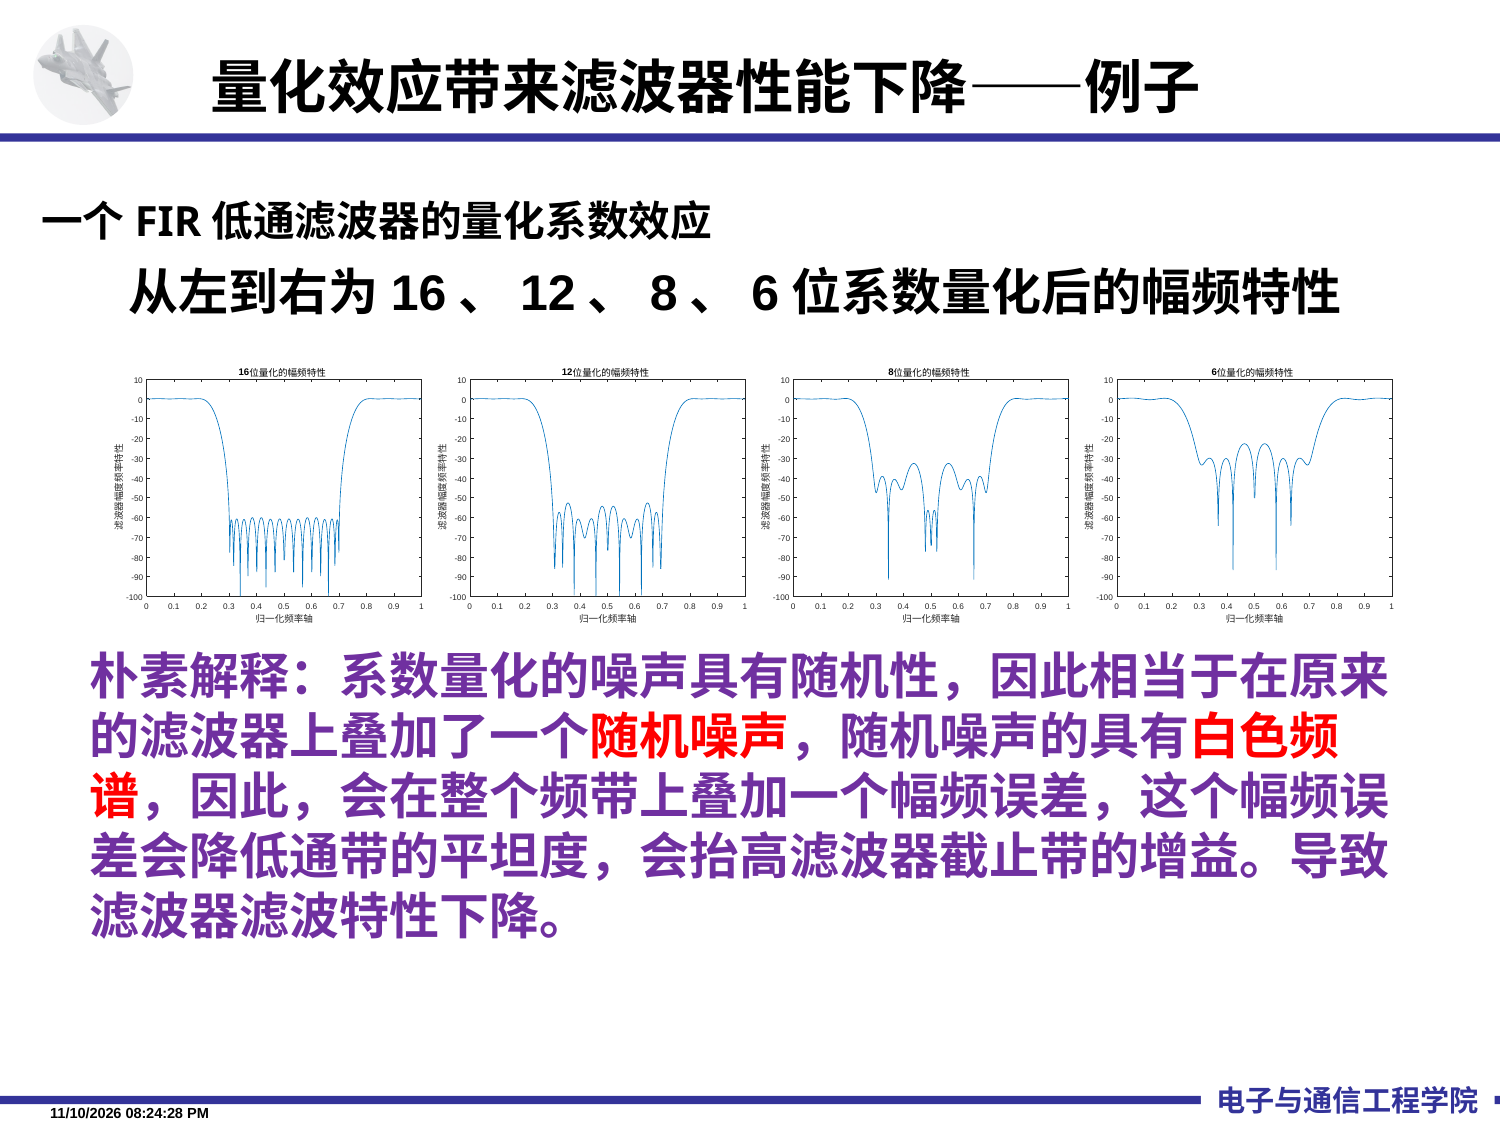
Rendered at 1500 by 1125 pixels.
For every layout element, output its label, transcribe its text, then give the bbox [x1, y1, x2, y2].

picture [100, 359, 1426, 626]
text_box 朴素解释：系数量化的噪声具有随机性，因此相当于在原来的滤波器上叠加了一个随机噪声，随机噪声的具有白色频谱，因此，会在整个频带上叠加一个幅频误差，这个幅频误差会降低通带的平坦度，会抬高滤波器截止带的增益。导致滤波器滤波特性下降。 [74, 637, 1438, 953]
text_box 一个FIR低通滤波器的量化系数效应 [26, 149, 740, 253]
text_box 基本构成单元 [33, 24, 134, 125]
text_box 量化效应带来滤波器性能下降——例子 [195, 37, 1425, 134]
text_box 从左到右为16、12、8、6位系数量化后的幅频特性 [114, 253, 1364, 329]
